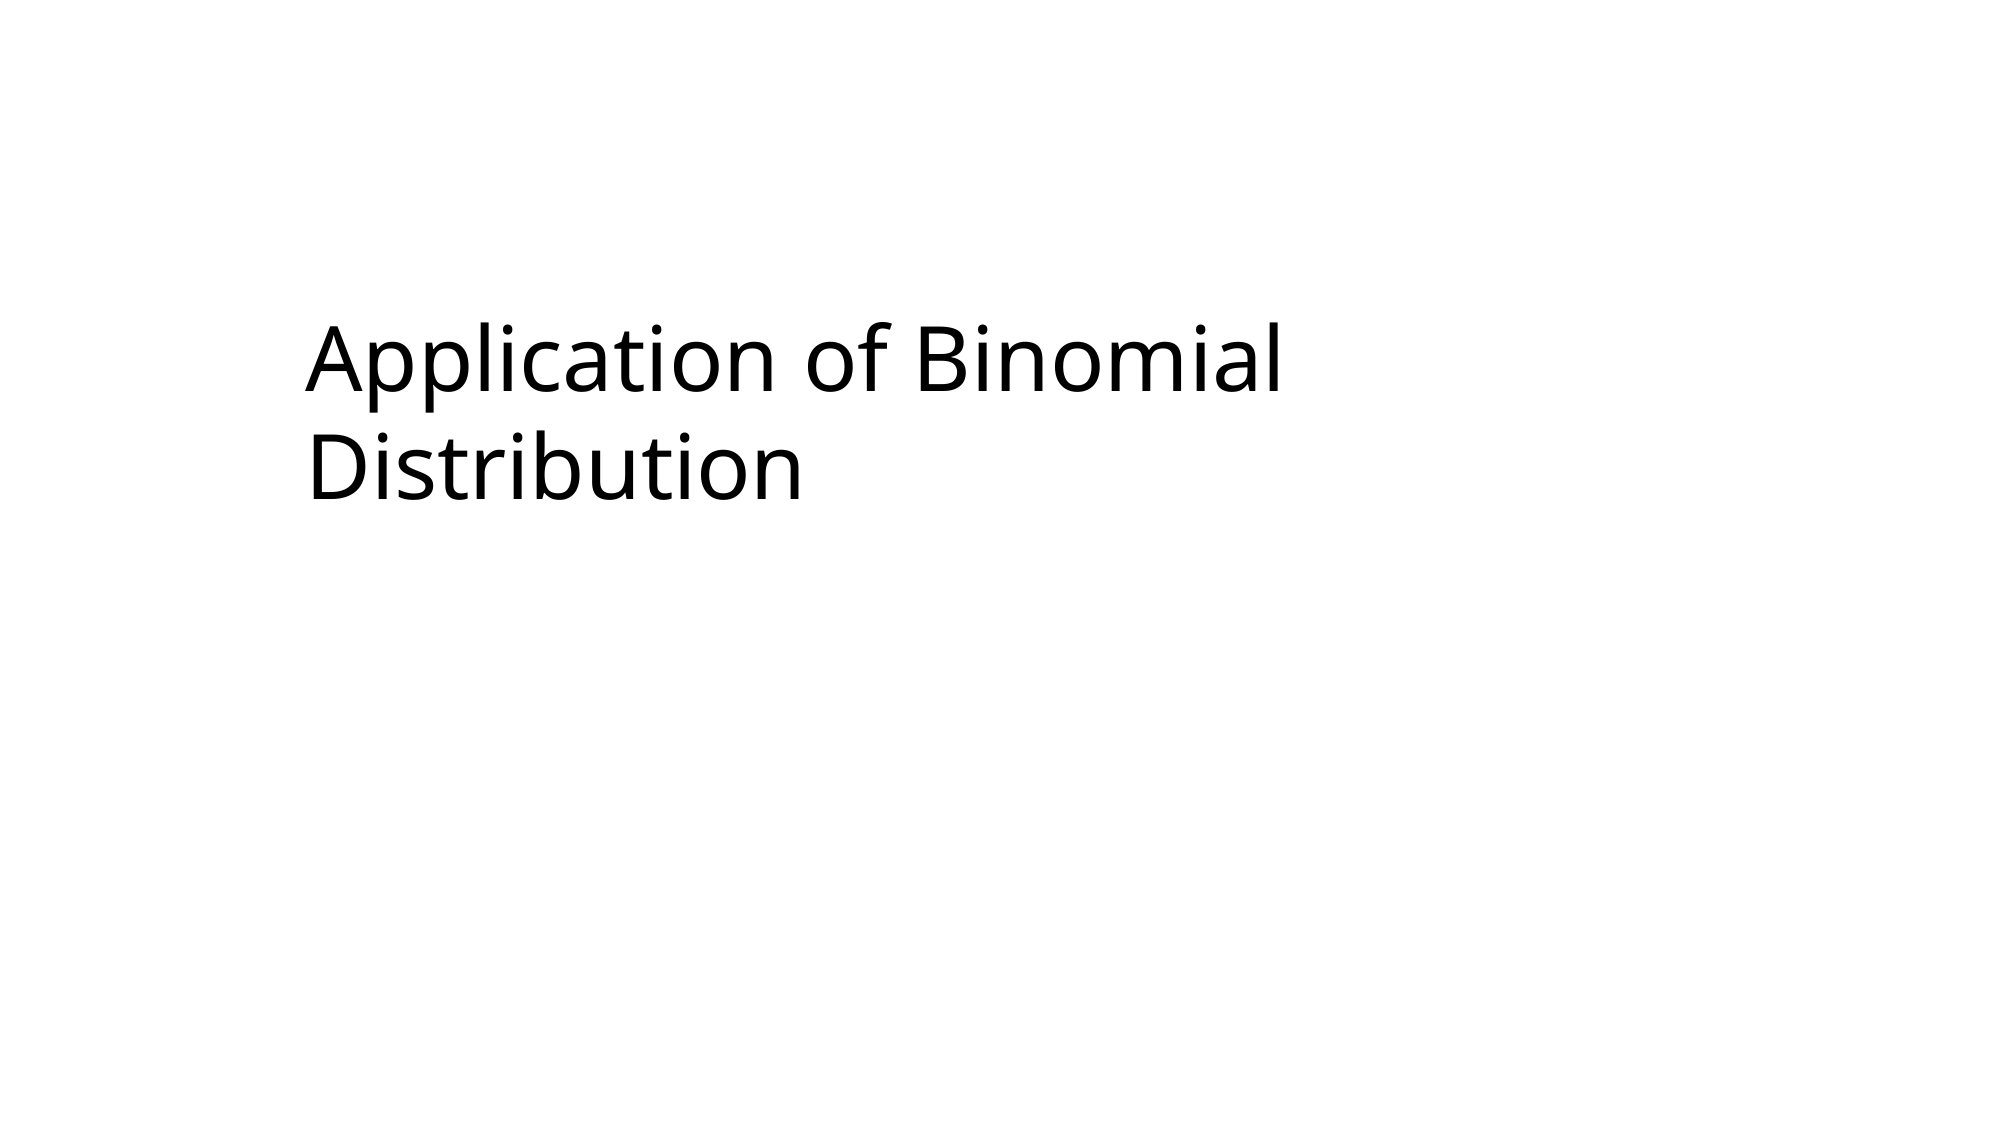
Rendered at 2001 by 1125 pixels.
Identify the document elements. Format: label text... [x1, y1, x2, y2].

title Application of Binomial Distribution [303, 299, 1697, 518]
